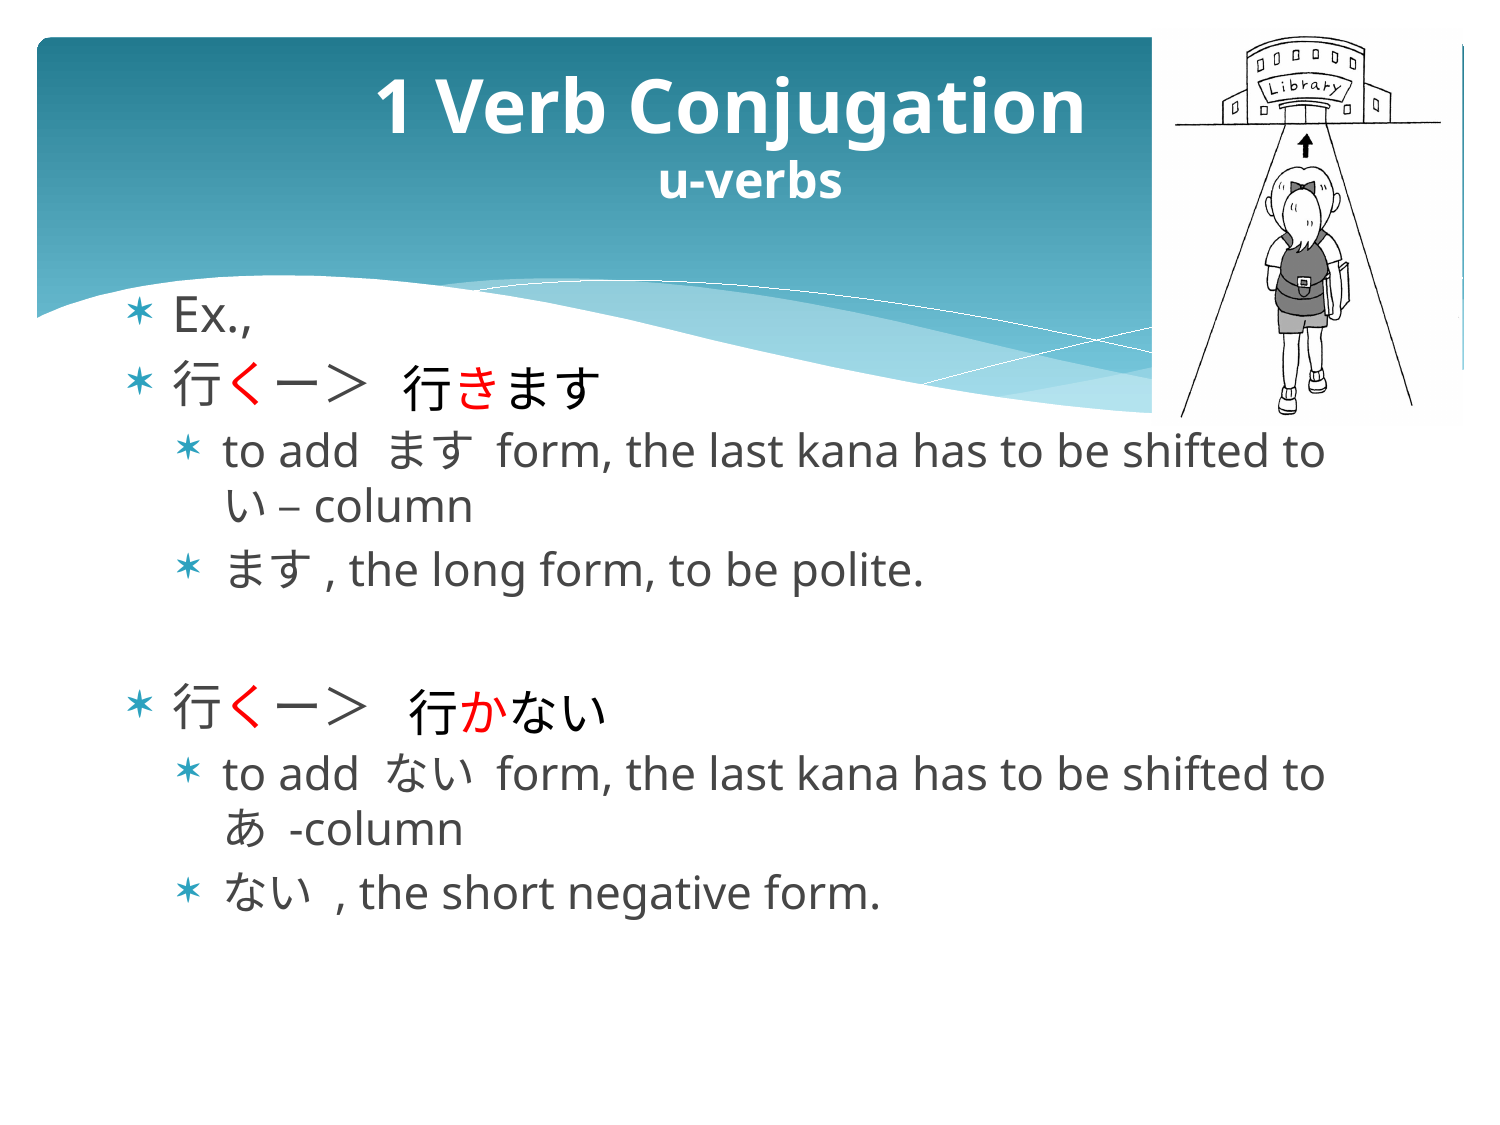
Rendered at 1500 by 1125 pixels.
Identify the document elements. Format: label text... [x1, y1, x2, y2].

title 1 Verb Conjugation u-verbs [75, 55, 1145, 213]
picture [1151, 28, 1463, 426]
text_box 行かない [393, 674, 681, 749]
list Ex., 行くー＞ to add ます form, the last kana has to be shifted to い –column ます, the long form, to be polite. 行くー＞ to add ない form, the last kana has to be shifted to あ -column ない , the short negative form. [112, 275, 1400, 963]
text_box 行きます [387, 349, 800, 425]
